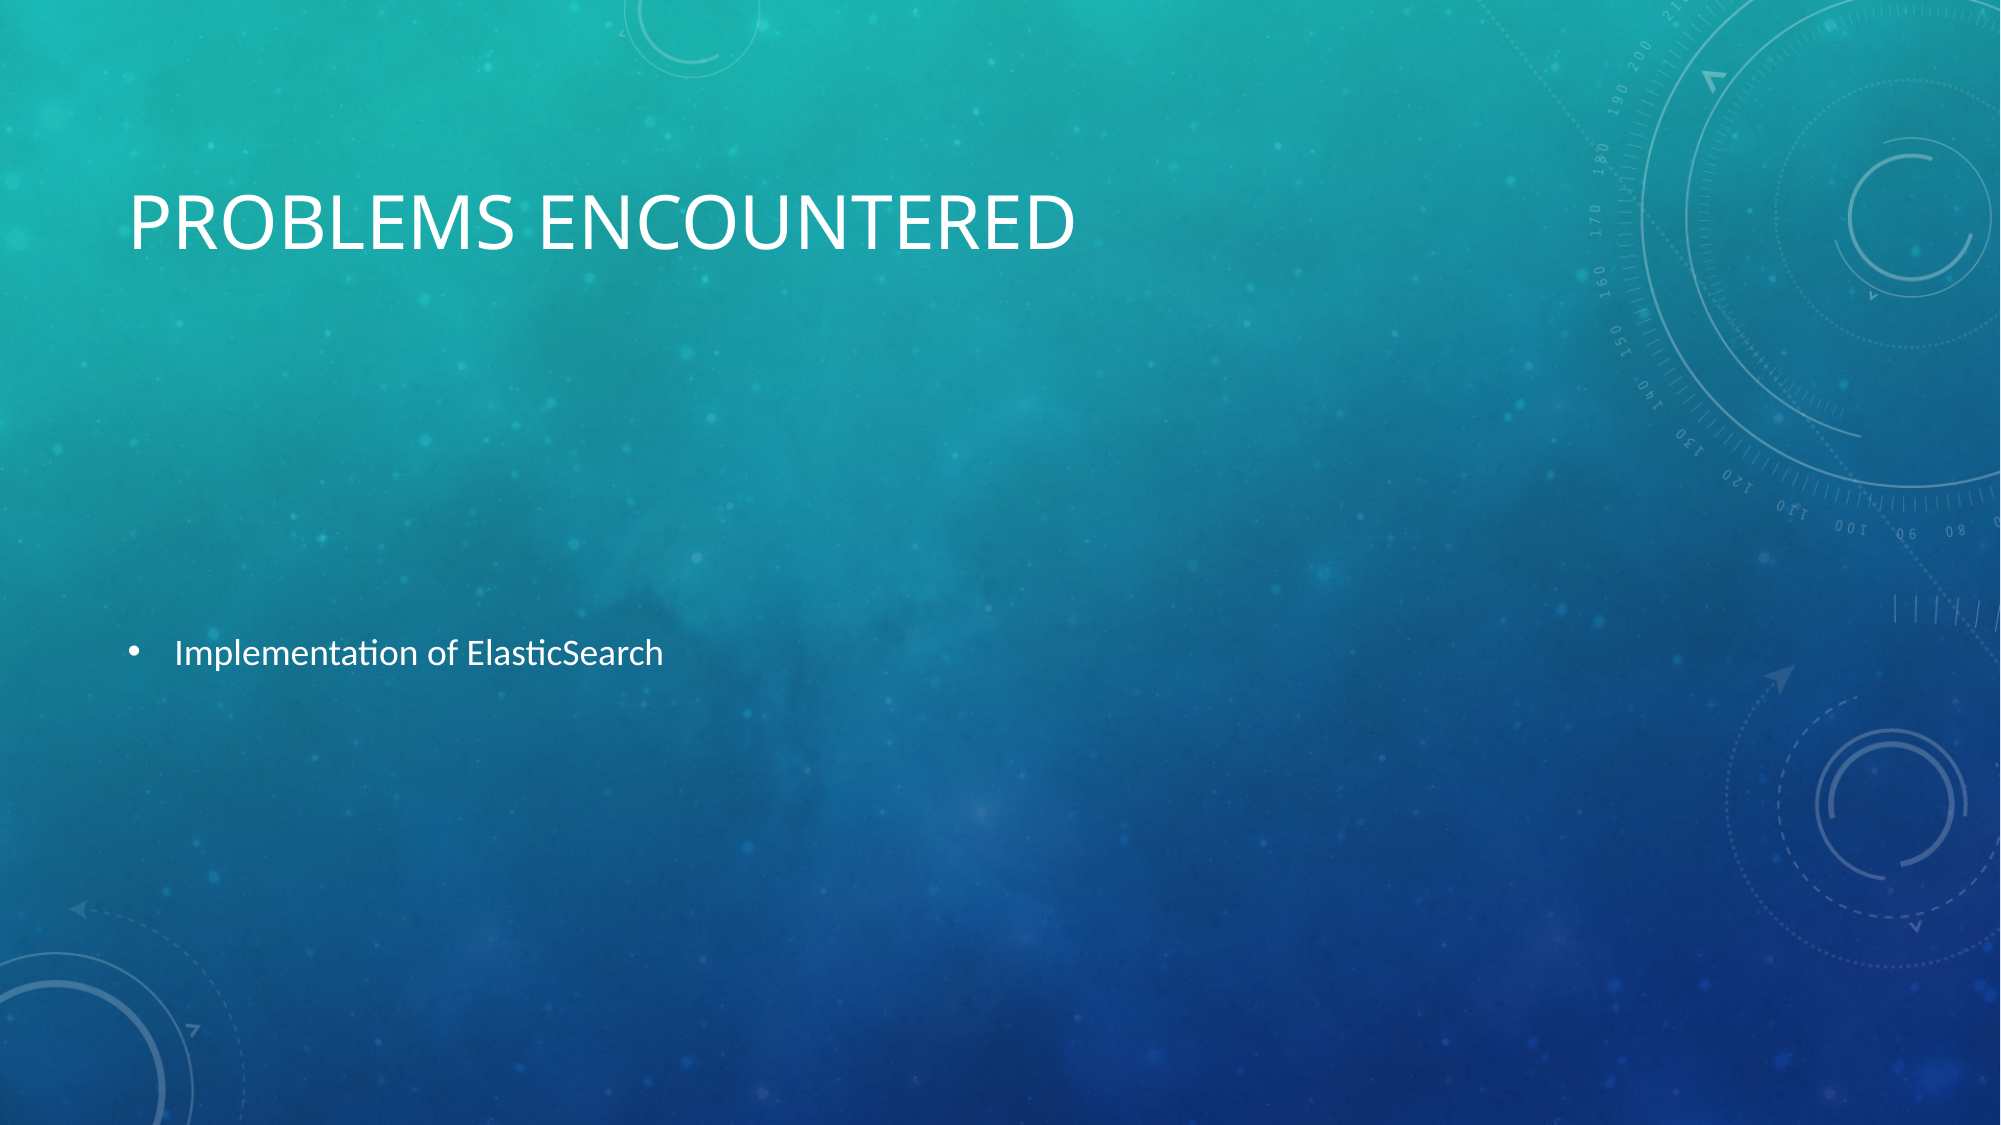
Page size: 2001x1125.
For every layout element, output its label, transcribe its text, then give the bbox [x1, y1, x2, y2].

picture [0, 0, 2001, 1125]
list Implementation of ElasticSearch [112, 351, 1775, 950]
title Problems encountered [112, 99, 1775, 339]
